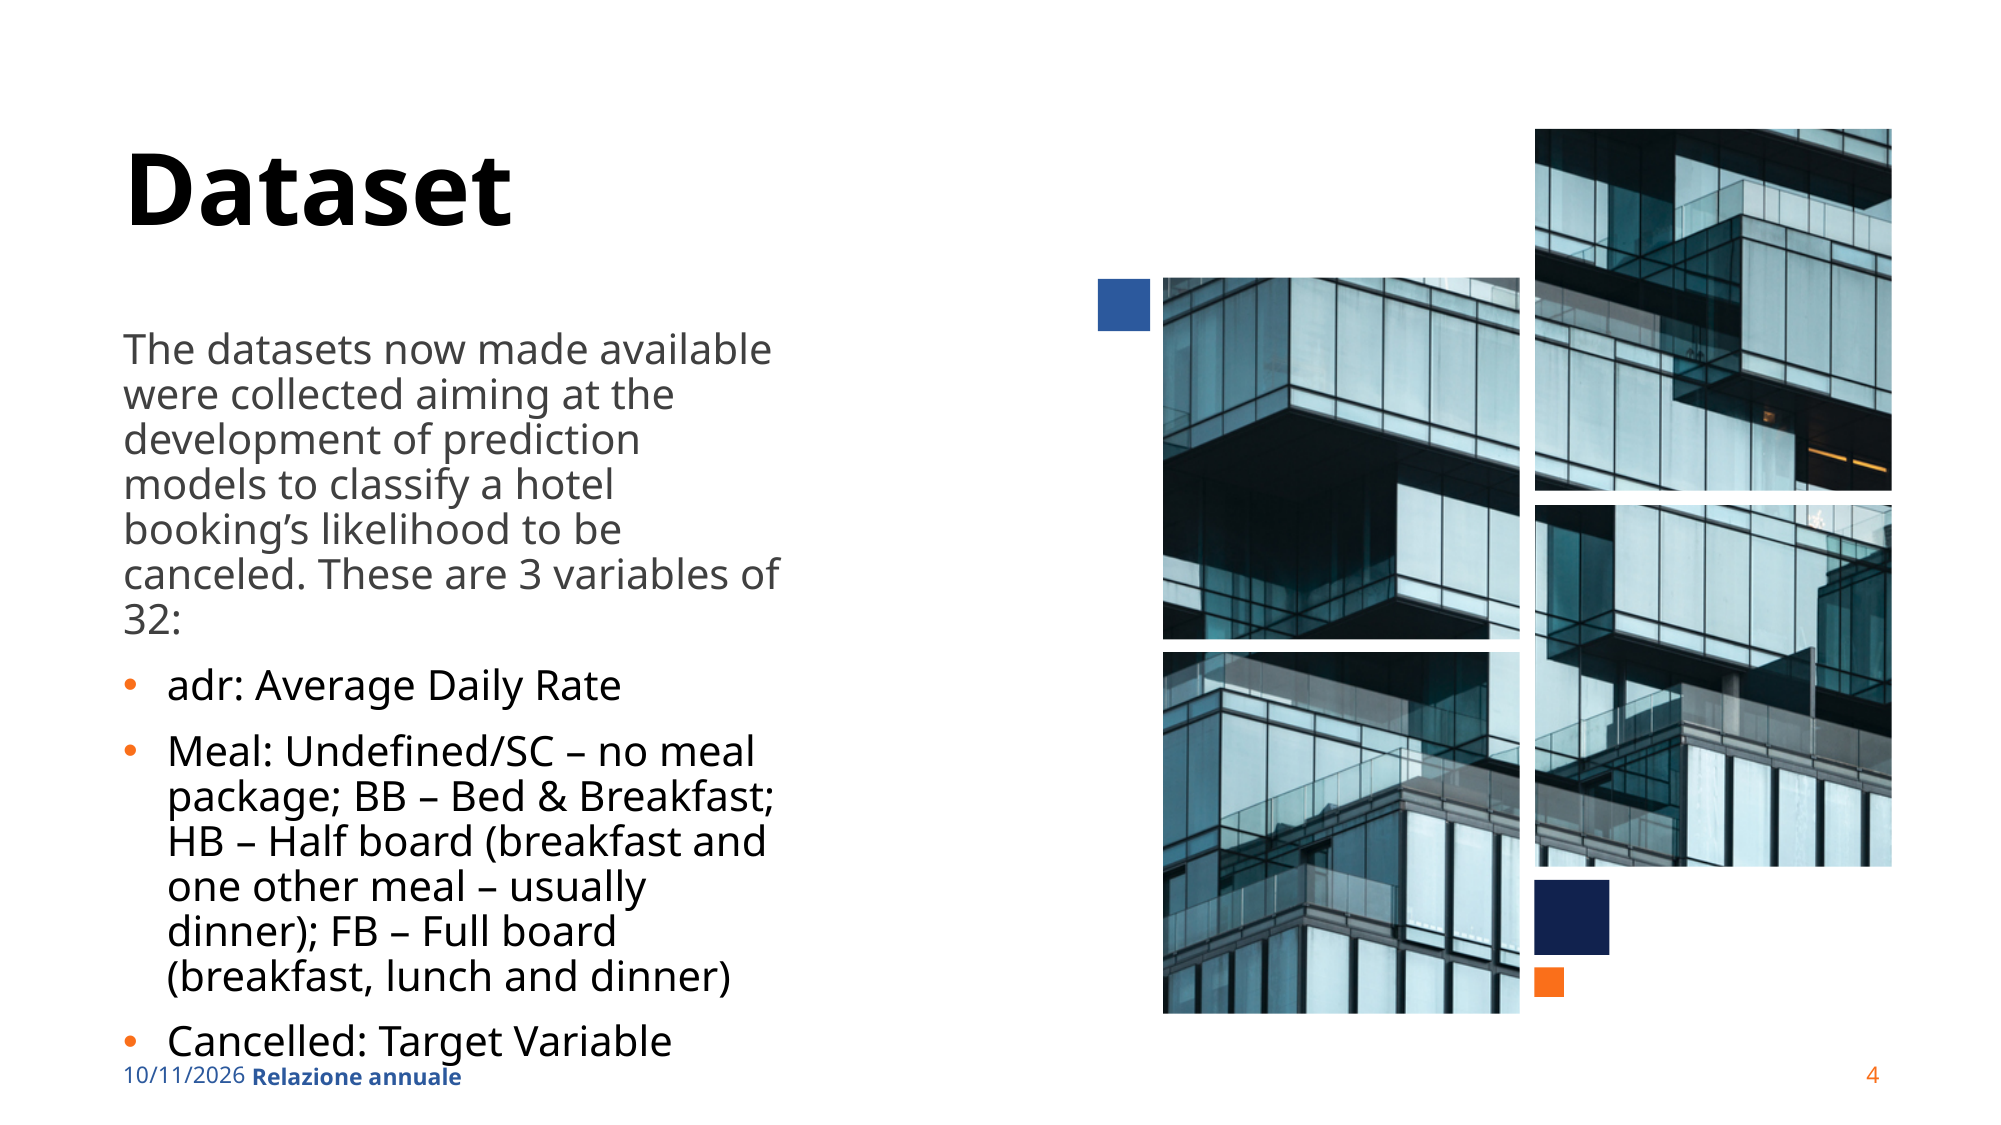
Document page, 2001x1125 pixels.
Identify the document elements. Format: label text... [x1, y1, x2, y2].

list The datasets now made available were collected aiming at the development of prediction models to classify a hotel booking’s likelihood to be canceled. These are 3 variables of 32: adr: Average Daily Rate Meal: Undefined/SC – no meal package; BB – Bed & Breakfast; HB – Half board (breakfast and one other meal – usually dinner); FB – Full board (breakfast, lunch and dinner) Cancelled: Target Variable [108, 321, 810, 906]
title Dataset [108, 132, 810, 269]
picture [1163, 128, 1892, 1014]
